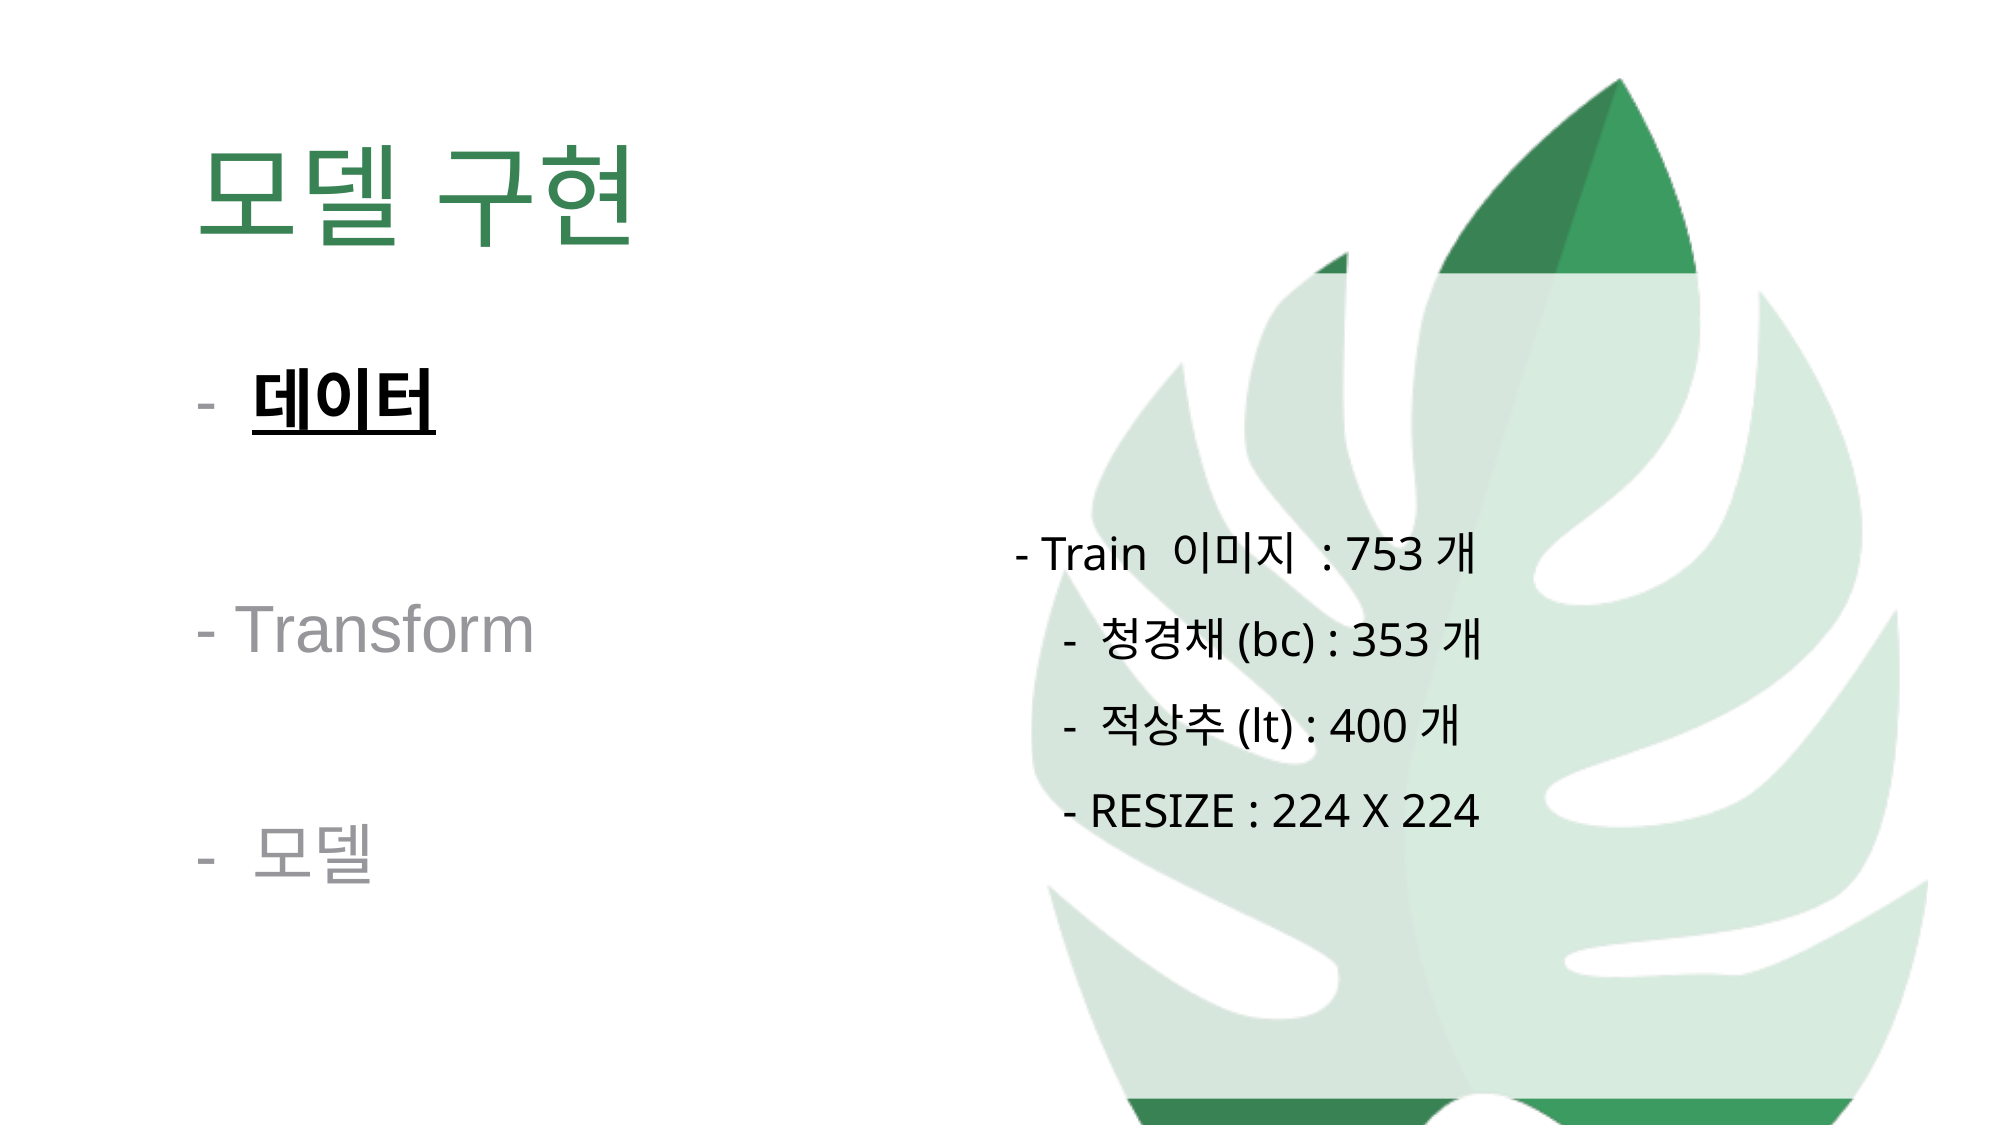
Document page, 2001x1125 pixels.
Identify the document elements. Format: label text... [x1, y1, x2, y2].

text_box - 데이터 - Transform - 모델 [180, 359, 928, 992]
text_box 모델 구현 [180, 134, 864, 271]
text_box - Train 이미지 : 753개 - 청경채(bc) : 353개 - 적상추(lt) : 400개 - RESIZE : 224 X 224 [999, 273, 1953, 1099]
picture [1031, 1099, 1929, 1125]
picture [1031, 78, 1929, 273]
